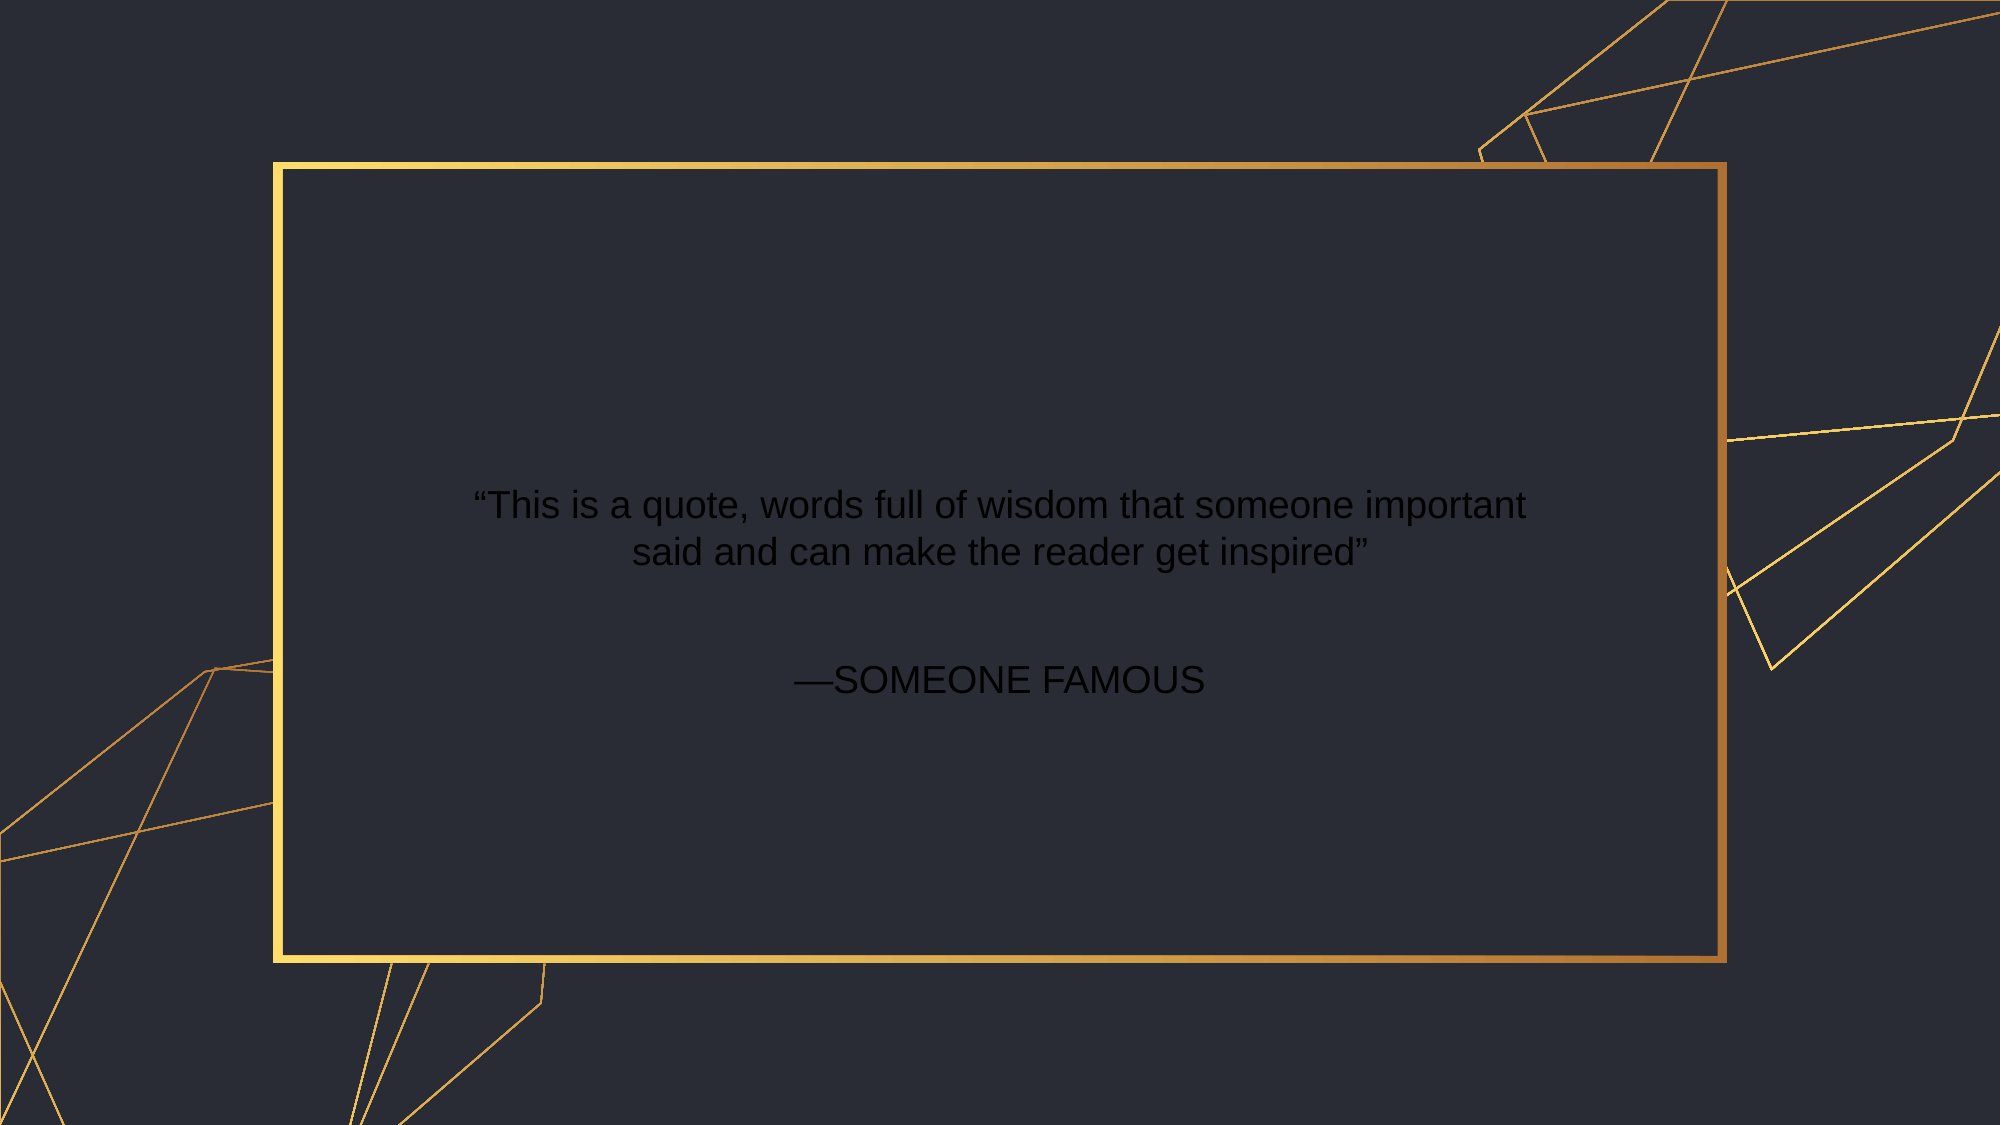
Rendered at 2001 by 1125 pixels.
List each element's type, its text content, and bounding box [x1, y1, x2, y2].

subtitle “This is a quote, words full of wisdom that someone important said and can make the reader get inspired” [434, 382, 1566, 671]
title —SOMEONE FAMOUS [594, 671, 1406, 722]
